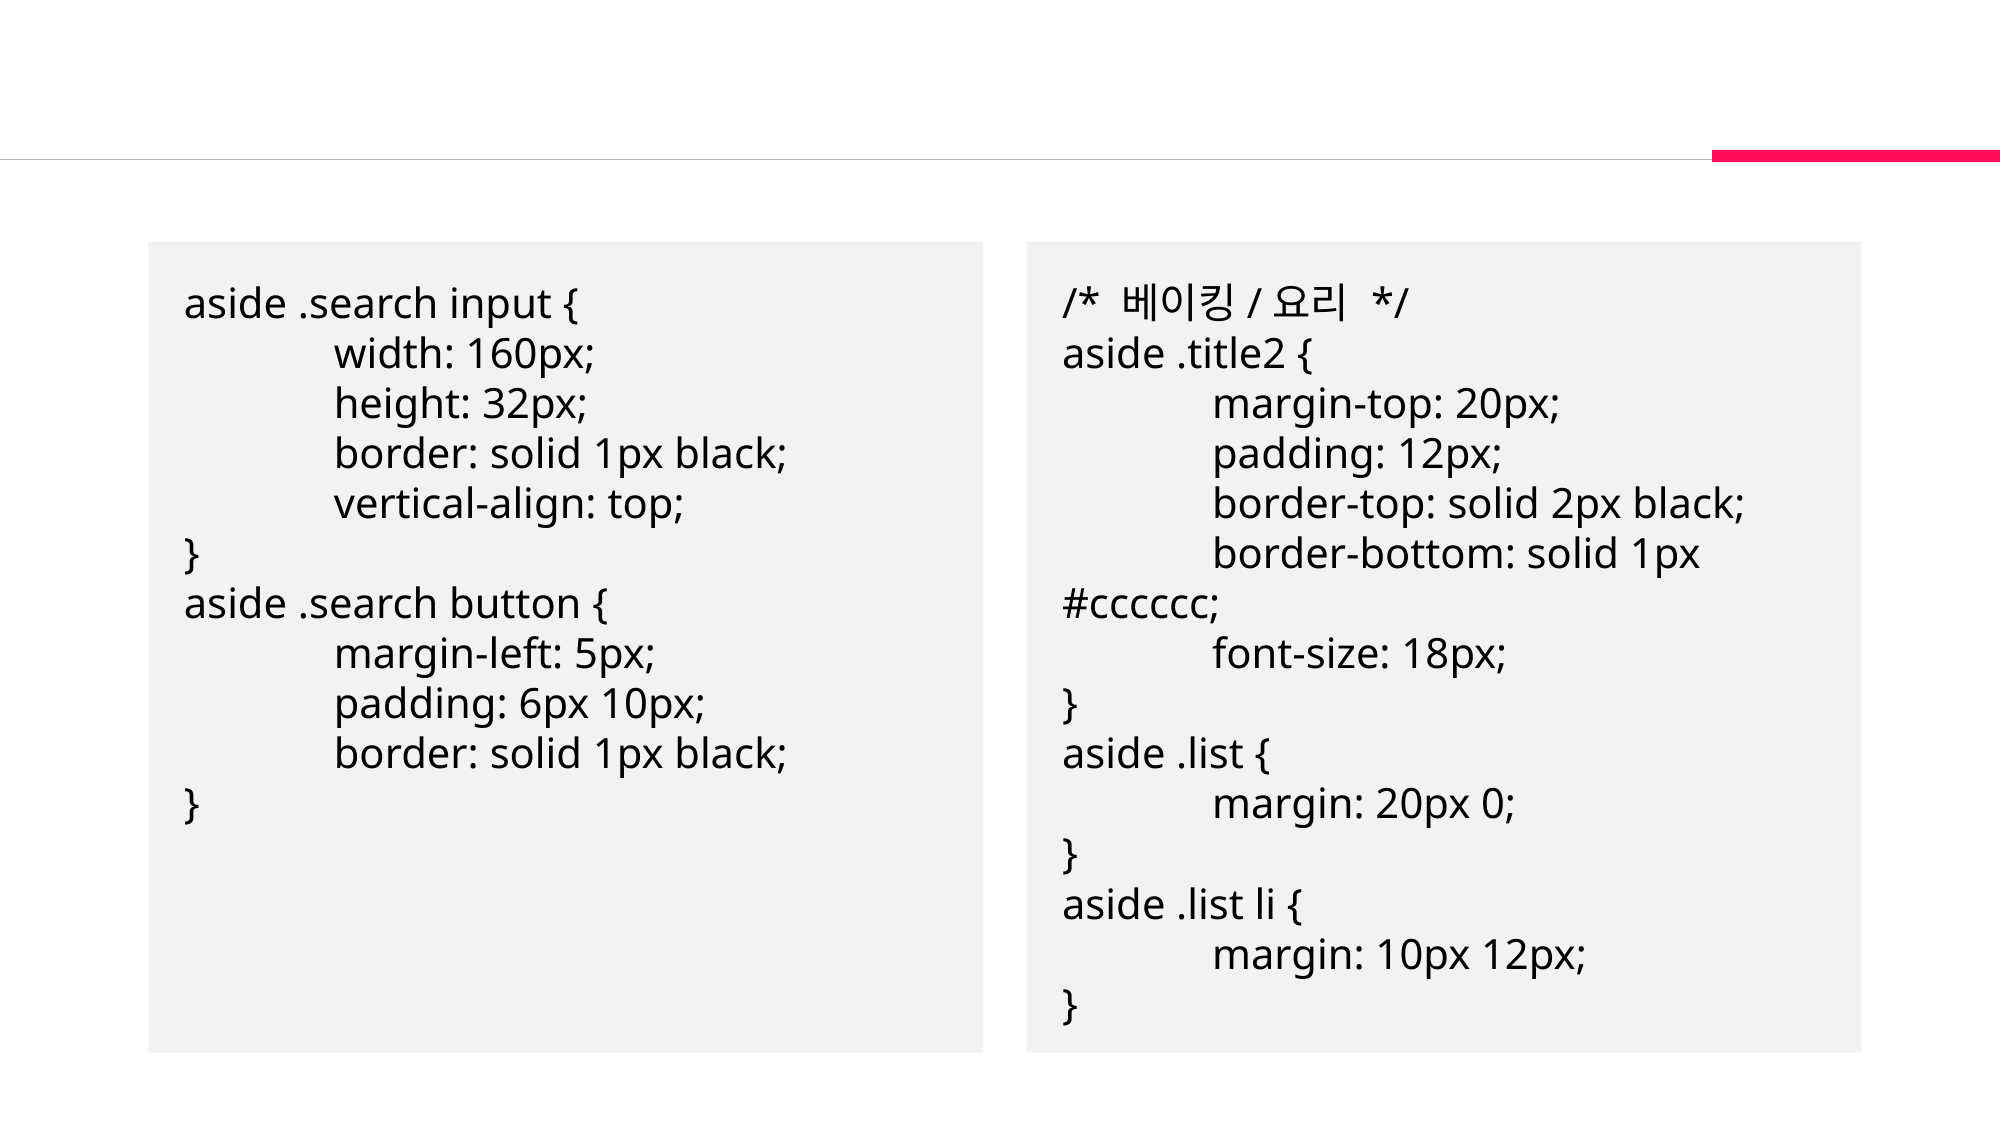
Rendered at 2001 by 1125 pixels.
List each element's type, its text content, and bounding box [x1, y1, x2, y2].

text_box [1711, 149, 2000, 159]
text_box aside .search input { width: 160px; height: 32px; border: solid 1px black; vertical-align: top; } aside .search button { margin-left: 5px; padding: 6px 10px; border: solid 1px black; } [147, 241, 984, 1054]
text_box /* 베이킹/요리 */ aside .title2 { margin-top: 20px; padding: 12px; border-top: solid 2px black; border-bottom: solid 1px #cccccc; font-size: 18px; } aside .list { margin: 20px 0; } aside .list li { margin: 10px 12px; } [1026, 241, 1862, 1054]
